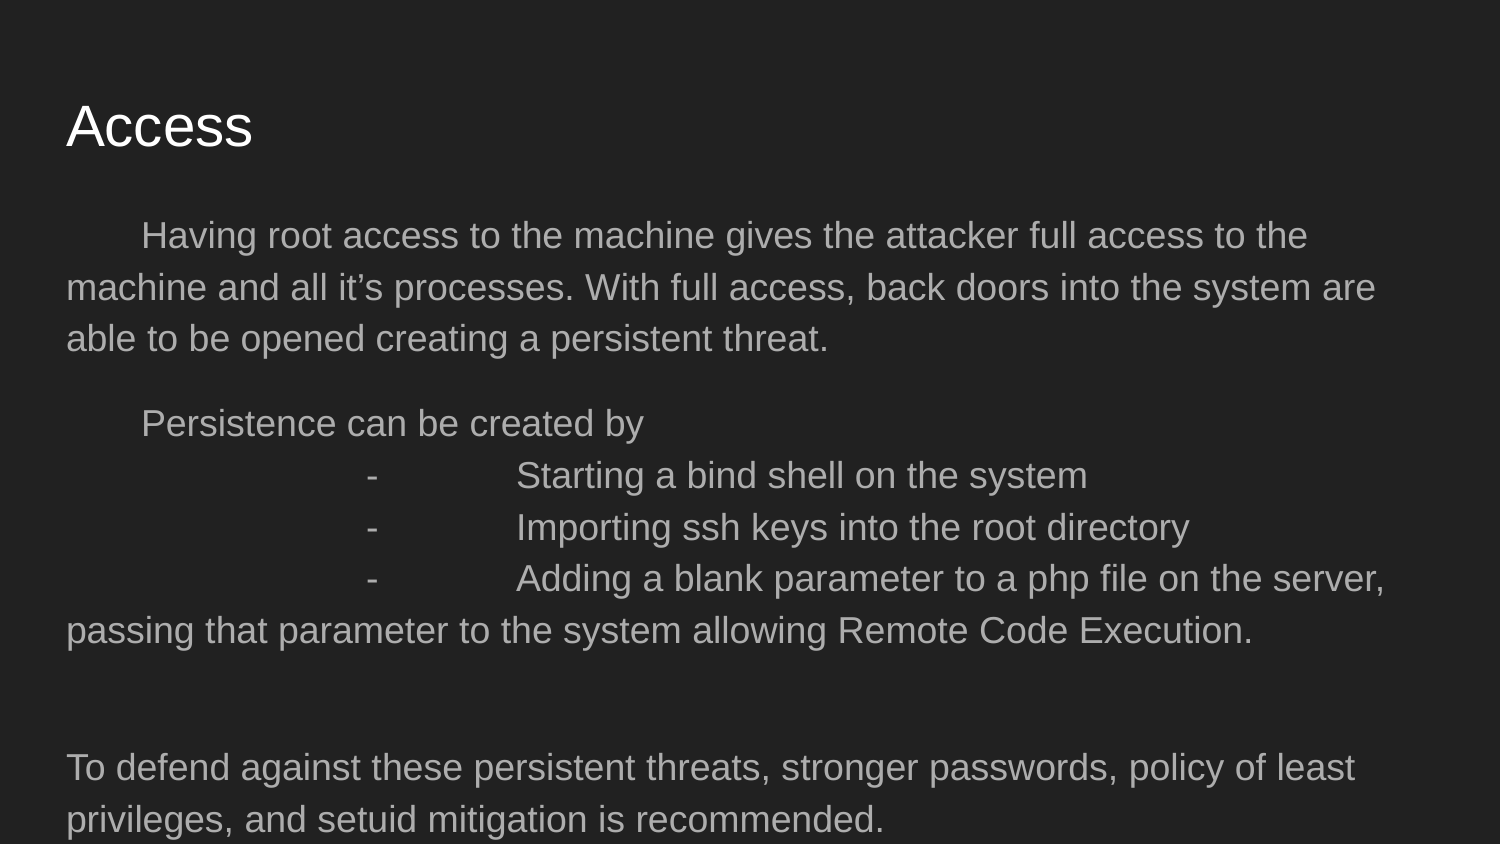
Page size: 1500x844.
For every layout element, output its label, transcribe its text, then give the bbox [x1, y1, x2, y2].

list Having root access to the machine gives the attacker full access to the machine and all it’s processes. With full access, back doors into the system are able to be opened creating a persistent threat. Persistence can be created by - Starting a bind shell on the system - Importing ssh keys into the root directory - Adding a blank parameter to a php file on the server, passing that parameter to the system allowing Remote Code Execution. To defend against these persistent threats, stronger passwords, policy of least privileges, and setuid mitigation is recommended. [51, 189, 1449, 750]
title Access [51, 72, 1449, 167]
